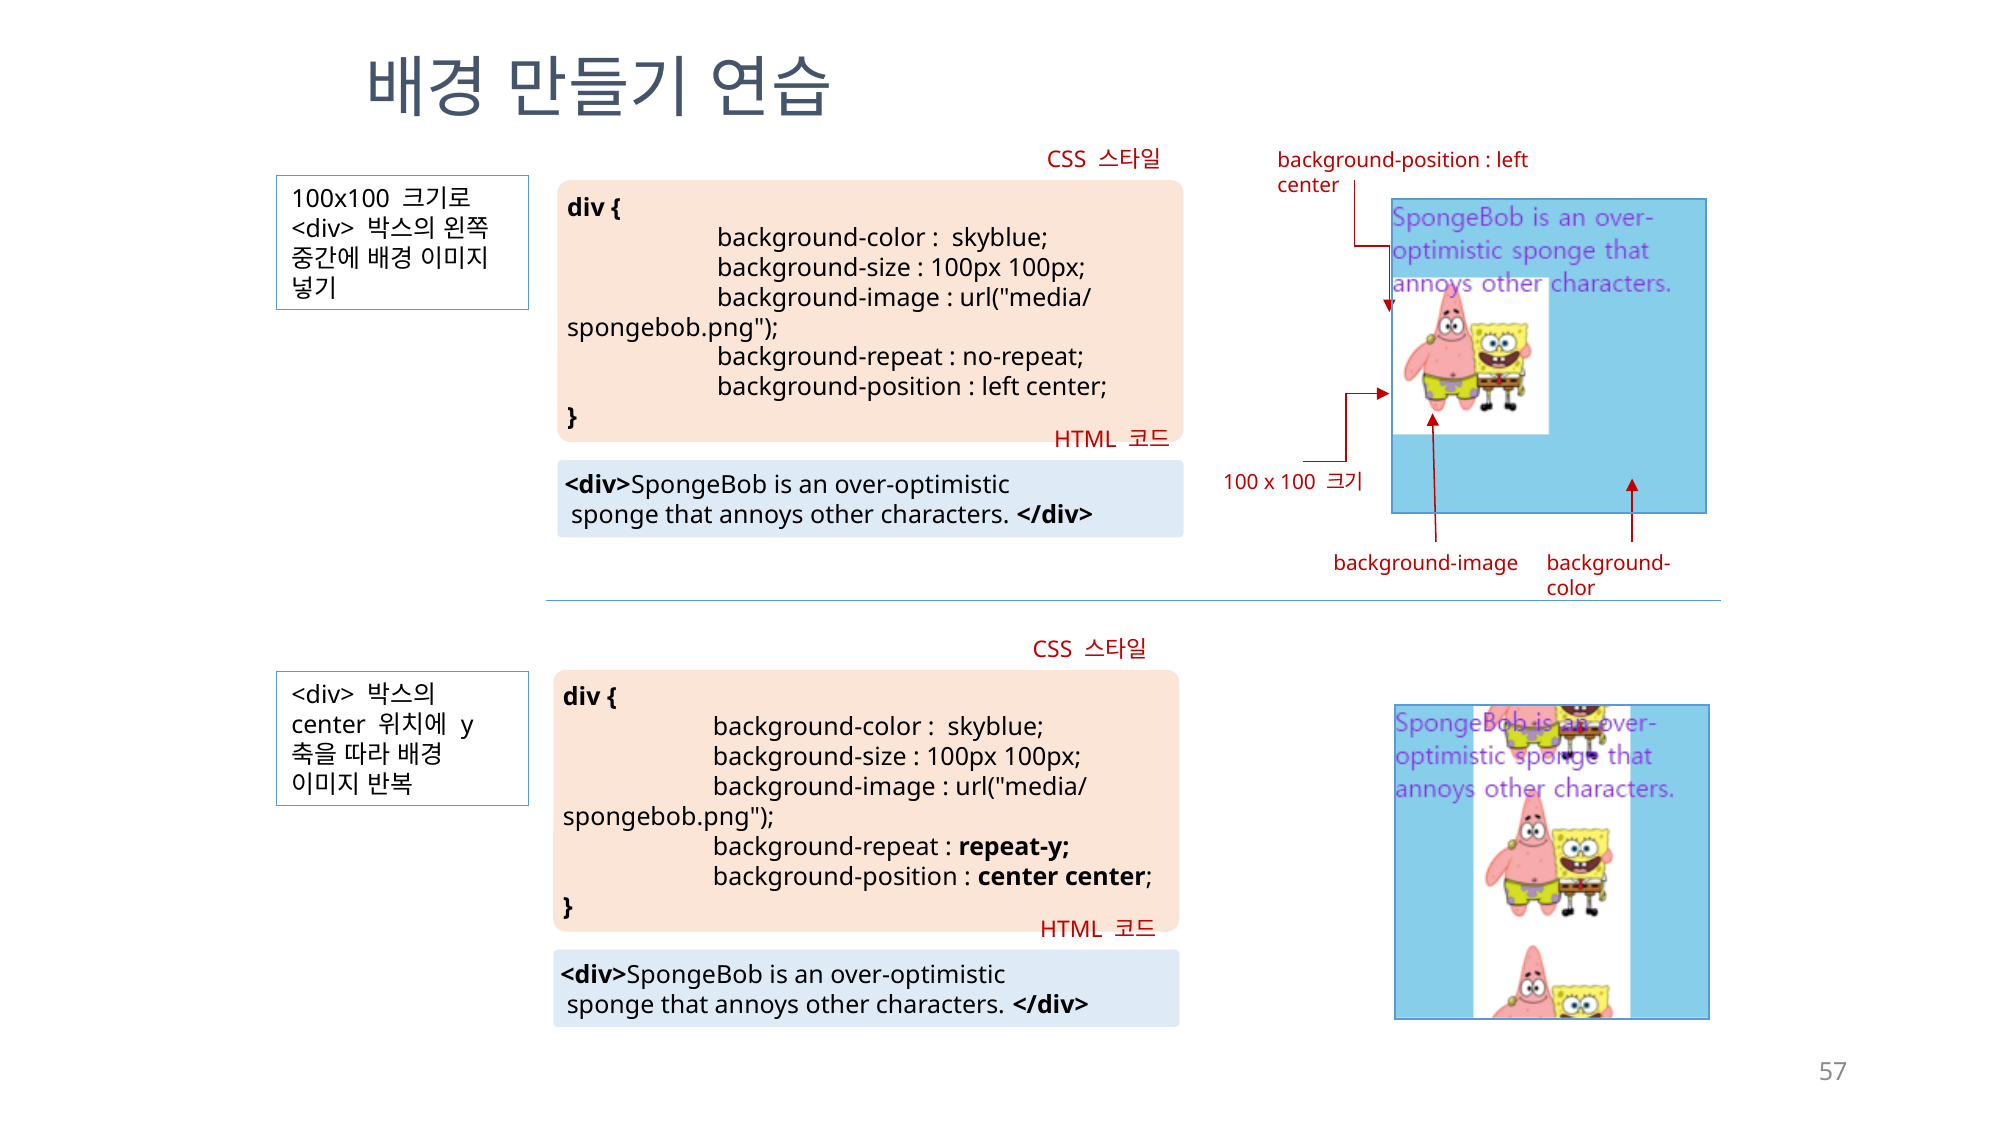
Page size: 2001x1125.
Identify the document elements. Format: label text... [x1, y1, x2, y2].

text_box 100x100 크기로 <div> 박스의 왼쪽 중간에 배경 이미지 넣기 [276, 175, 529, 310]
slide_number 57 [1412, 1042, 1863, 1103]
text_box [557, 137, 1733, 583]
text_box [553, 626, 1717, 1028]
text_box 배경 만들기 연습 [350, 37, 1688, 149]
text_box <div> 박스의 center 위치에 y 축을 따라 배경 이미지 반복 [276, 671, 529, 806]
